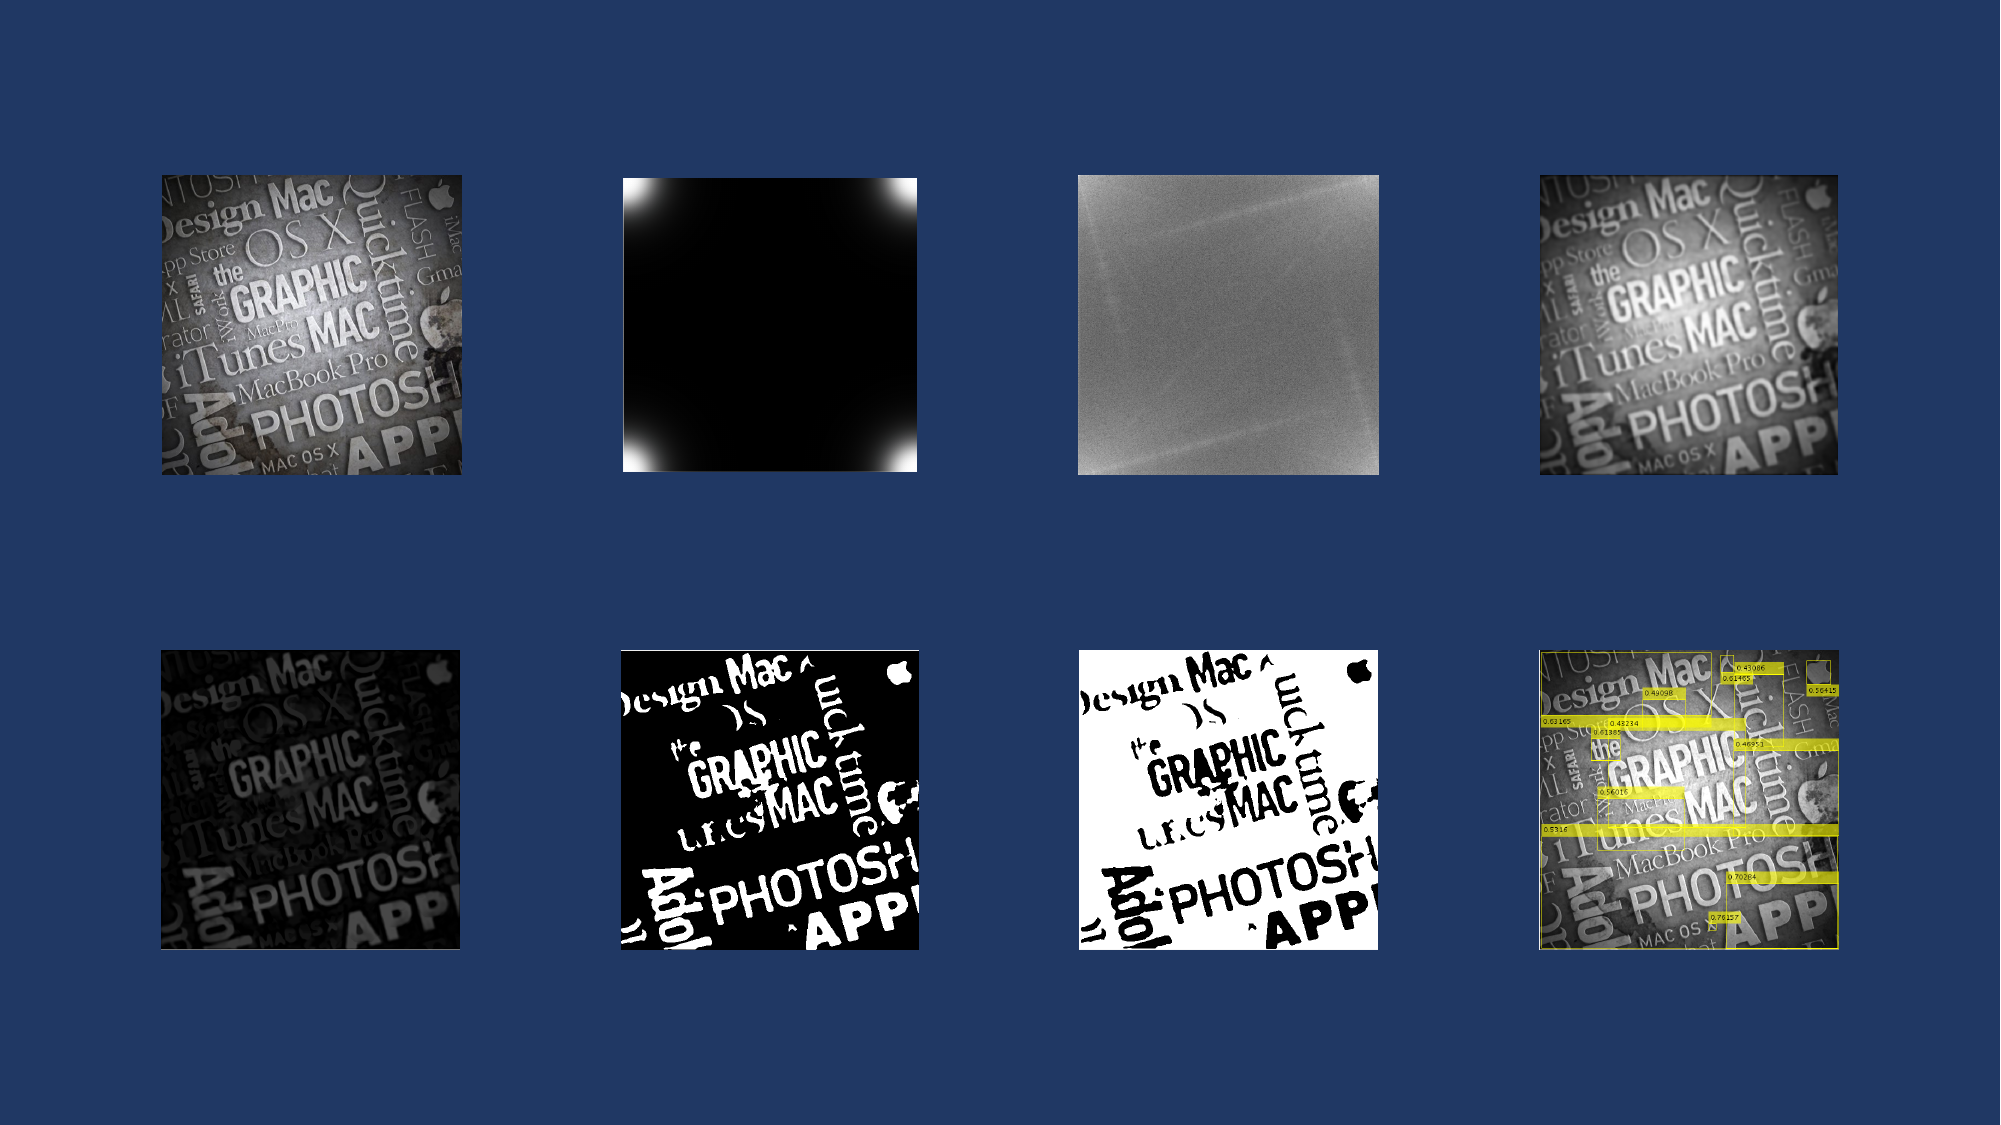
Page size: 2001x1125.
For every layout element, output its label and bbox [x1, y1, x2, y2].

picture [161, 175, 462, 475]
picture [1539, 649, 1839, 950]
picture [623, 178, 917, 472]
picture [1079, 649, 1378, 950]
picture [621, 649, 919, 950]
picture [1540, 175, 1838, 475]
picture [161, 649, 460, 950]
picture [1078, 175, 1379, 475]
